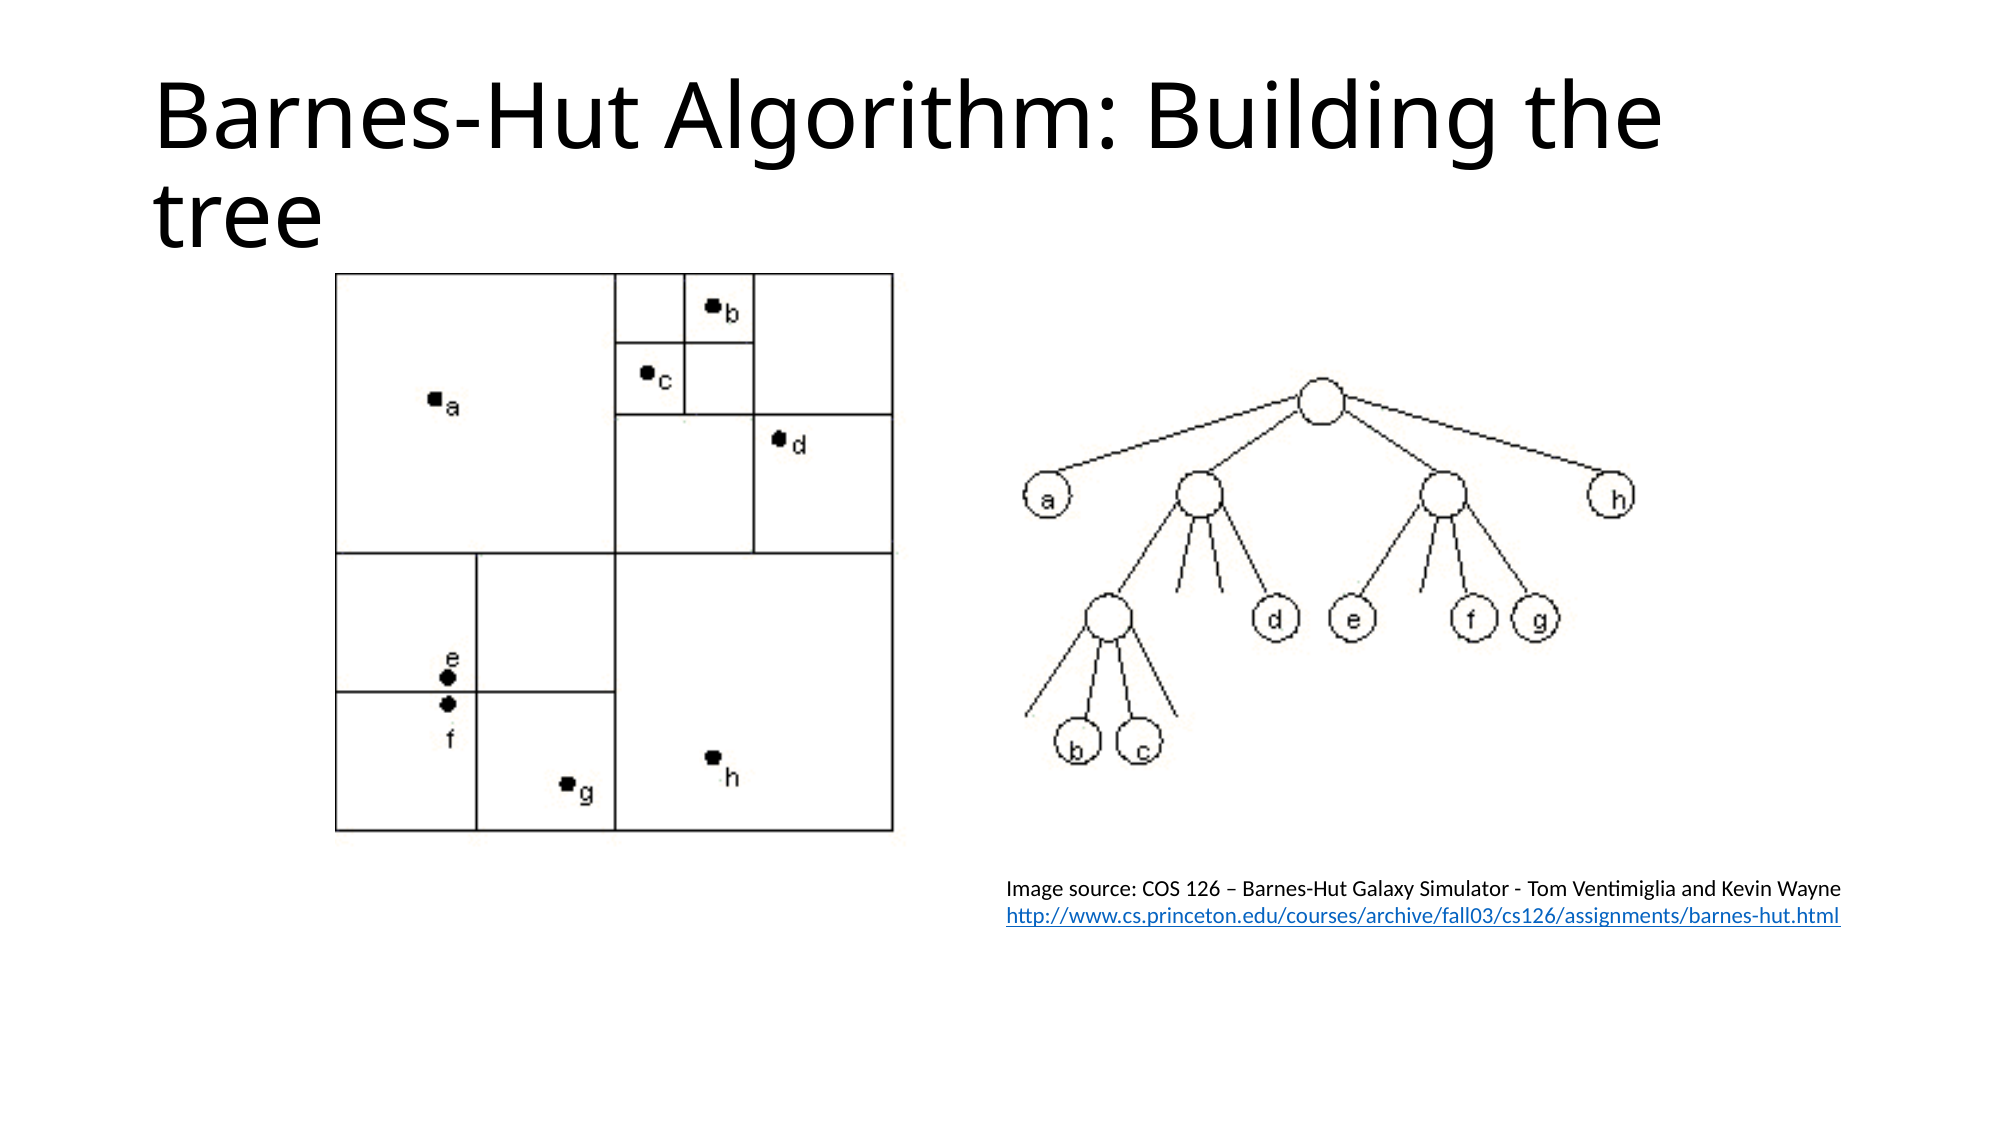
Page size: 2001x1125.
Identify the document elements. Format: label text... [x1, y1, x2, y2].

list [335, 273, 1664, 867]
text_box Image source: COS 126 – Barnes-Hut Galaxy Simulator - Tom Ventimiglia and Kevin Wayne http://www.cs.princeton.edu/courses/archive/fall03/cs126/assignments/barnes-hut.html [991, 866, 1857, 936]
title Barnes-Hut Algorithm: Building the tree [137, 59, 1863, 278]
